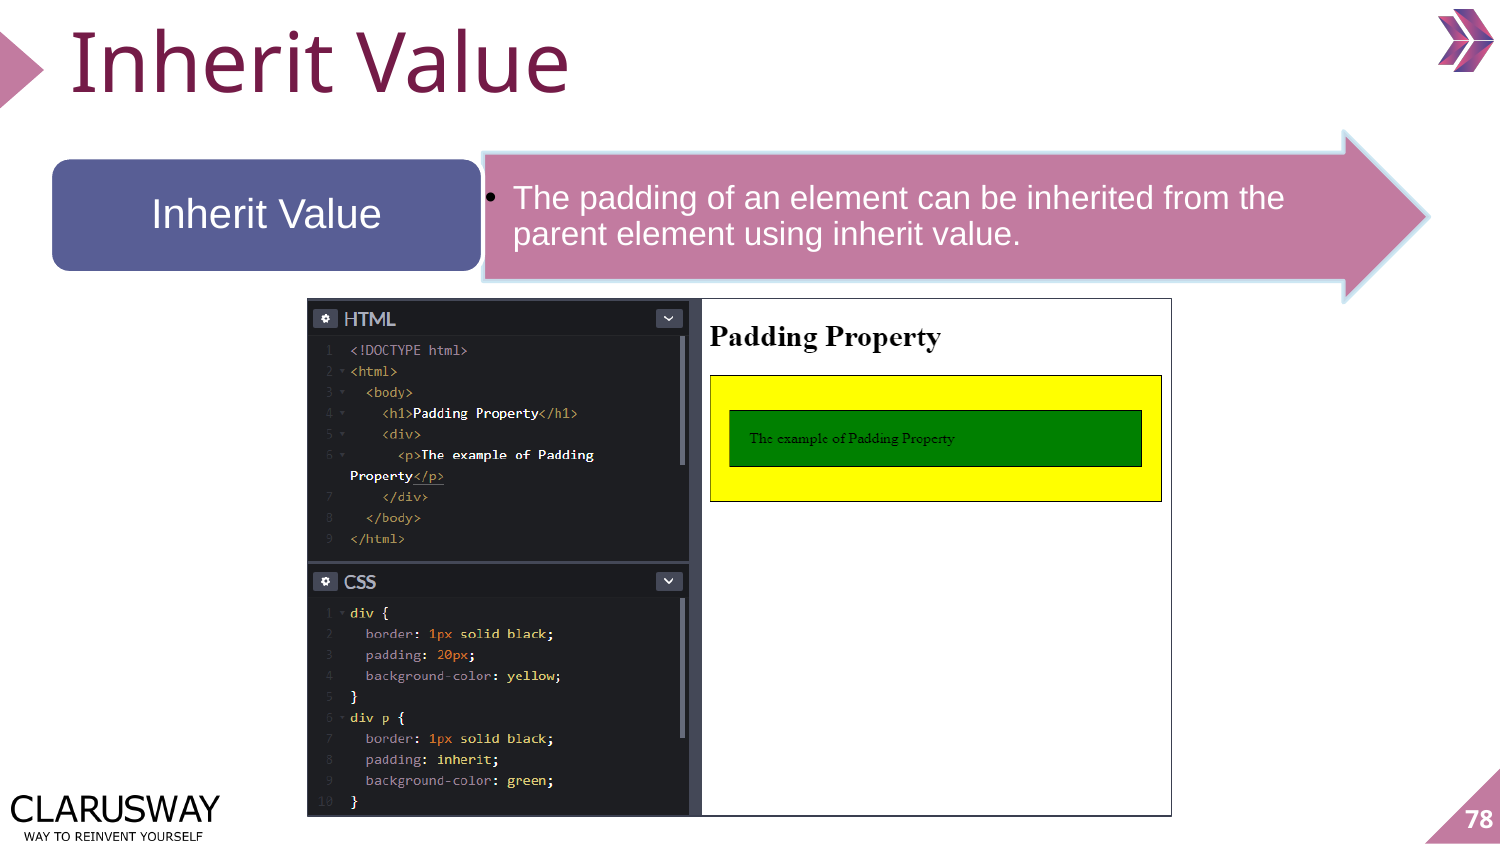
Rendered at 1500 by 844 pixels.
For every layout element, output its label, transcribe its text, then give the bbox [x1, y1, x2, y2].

picture [308, 299, 1171, 816]
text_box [49, 130, 1430, 303]
slide_number ‹#› [1418, 760, 1494, 838]
title Inherit Value [70, 28, 997, 129]
picture [11, 795, 220, 841]
picture [1438, 9, 1494, 72]
